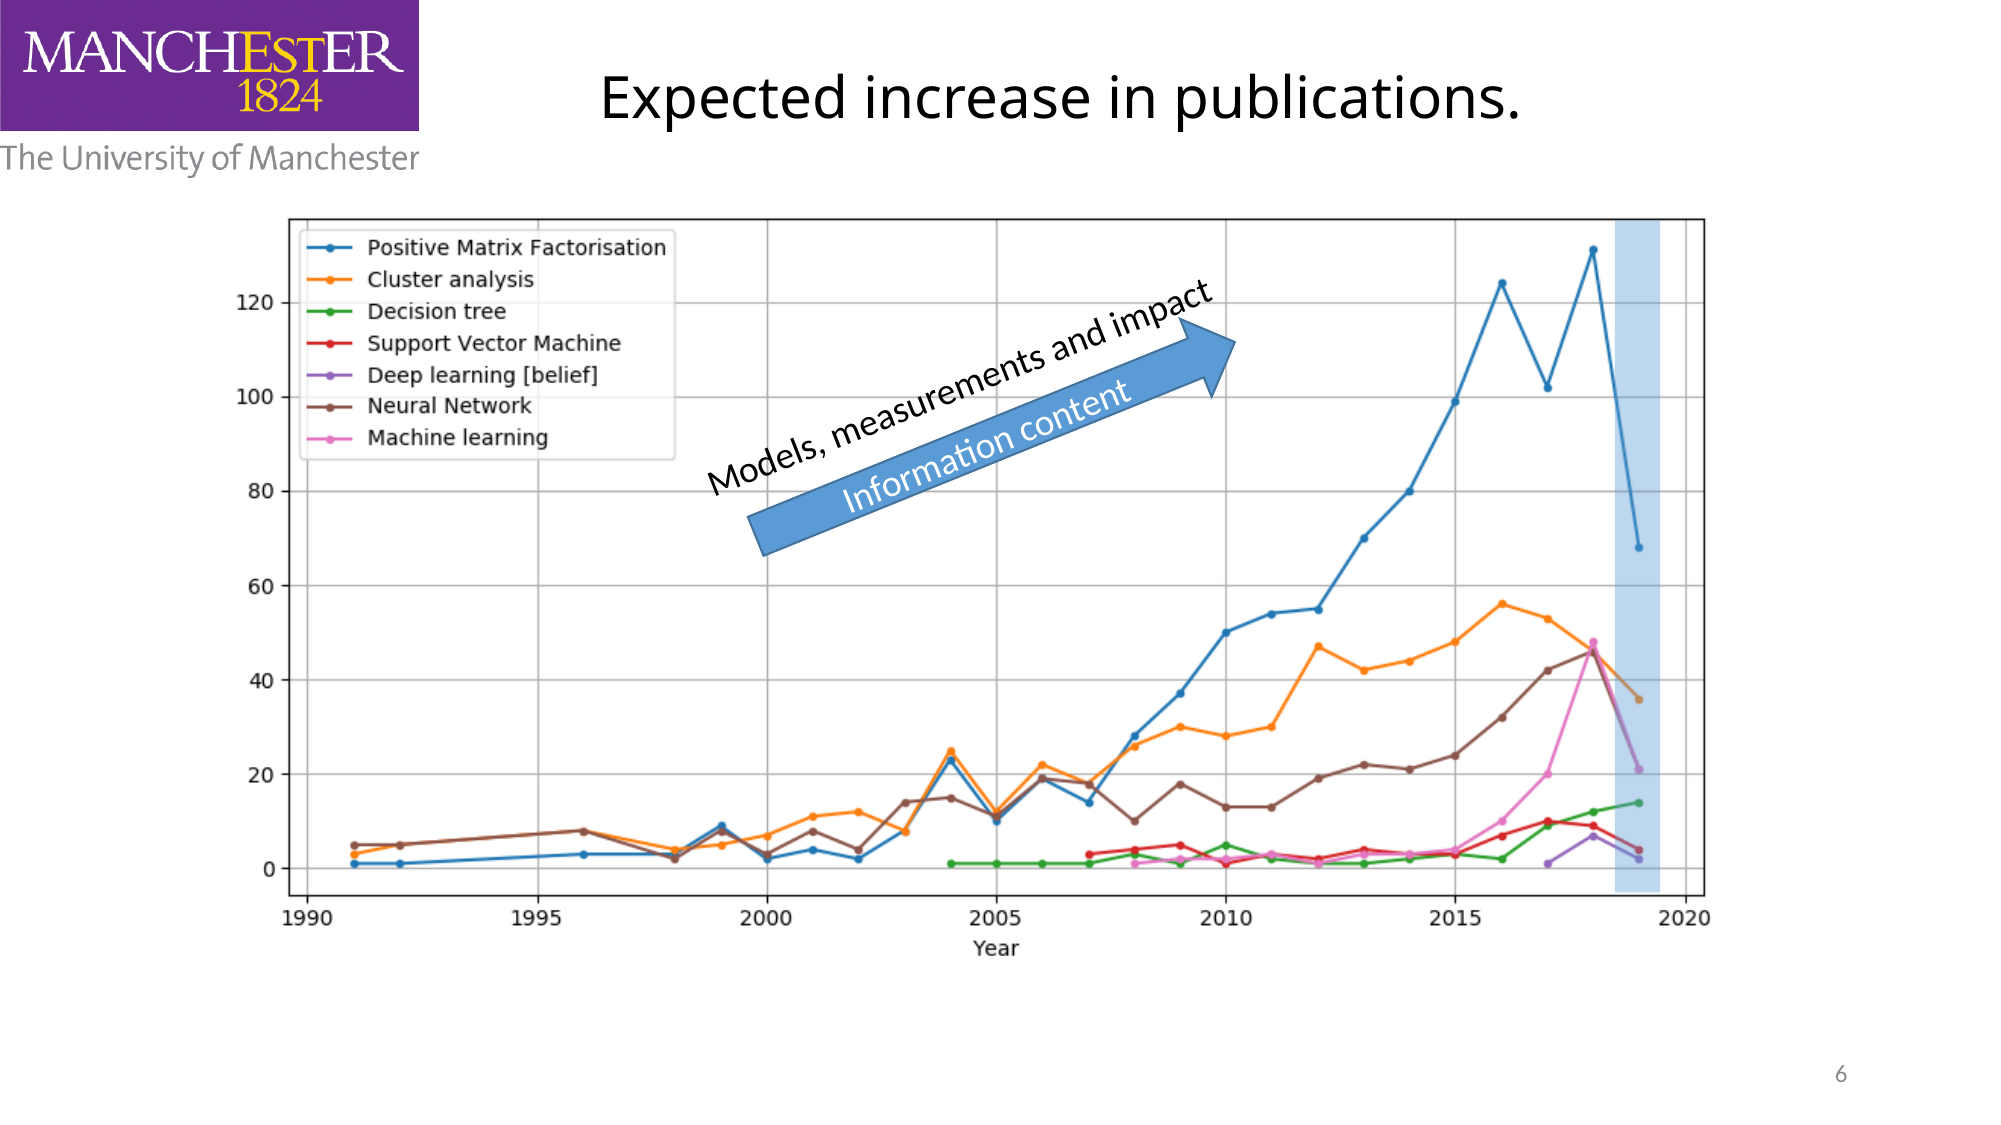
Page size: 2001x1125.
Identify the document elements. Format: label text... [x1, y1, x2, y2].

picture [0, 0, 1886, 991]
slide_number 6 [1412, 1042, 1863, 1103]
text_box Expected increase in publications. [584, 52, 1538, 114]
